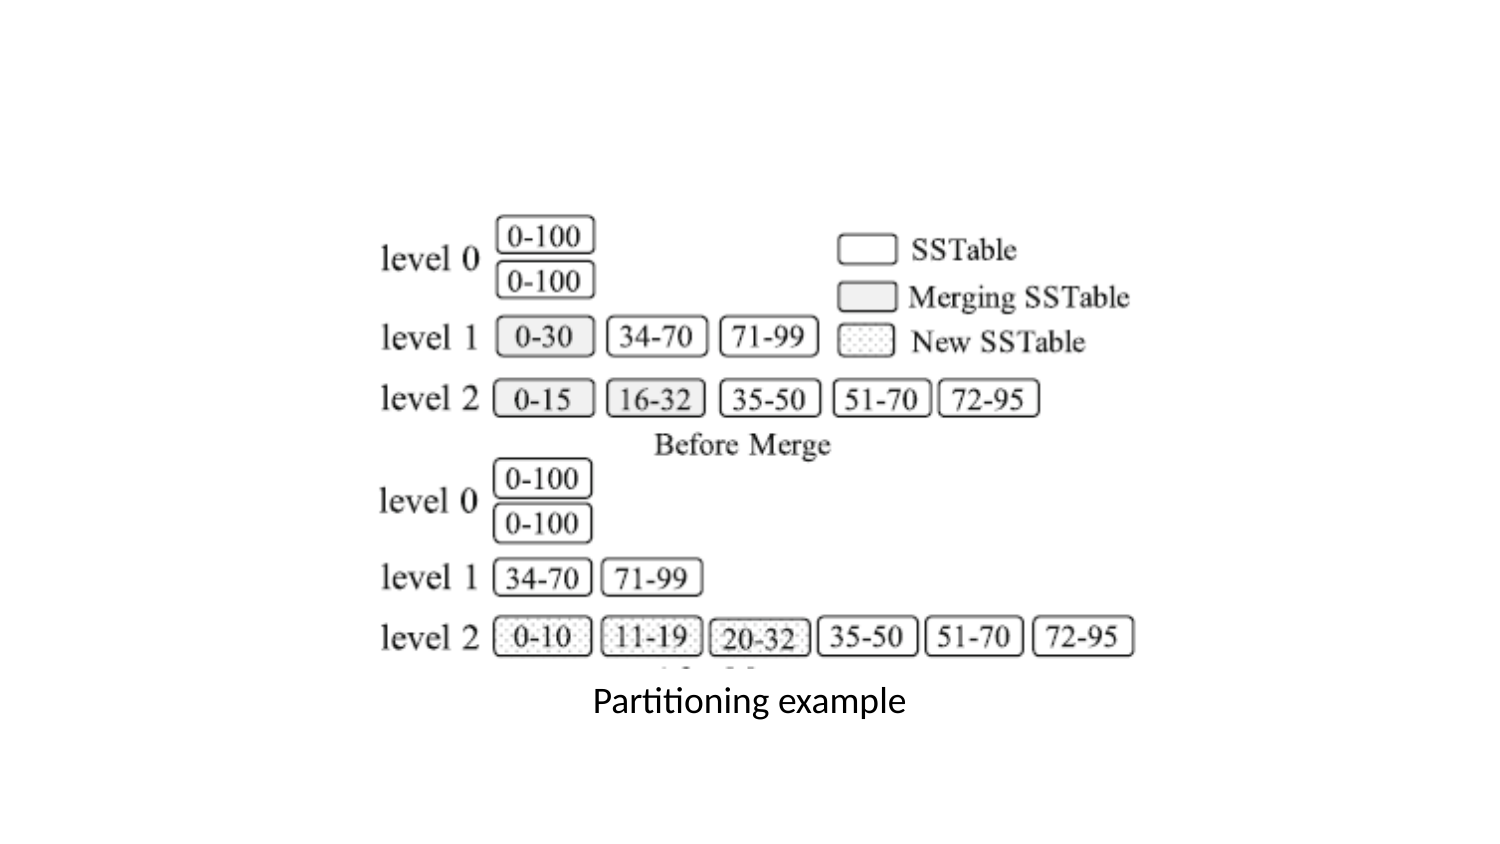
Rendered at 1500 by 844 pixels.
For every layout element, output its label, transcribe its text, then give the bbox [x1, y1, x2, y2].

picture [355, 195, 1146, 669]
text_box Partitioning example [74, 668, 1425, 753]
